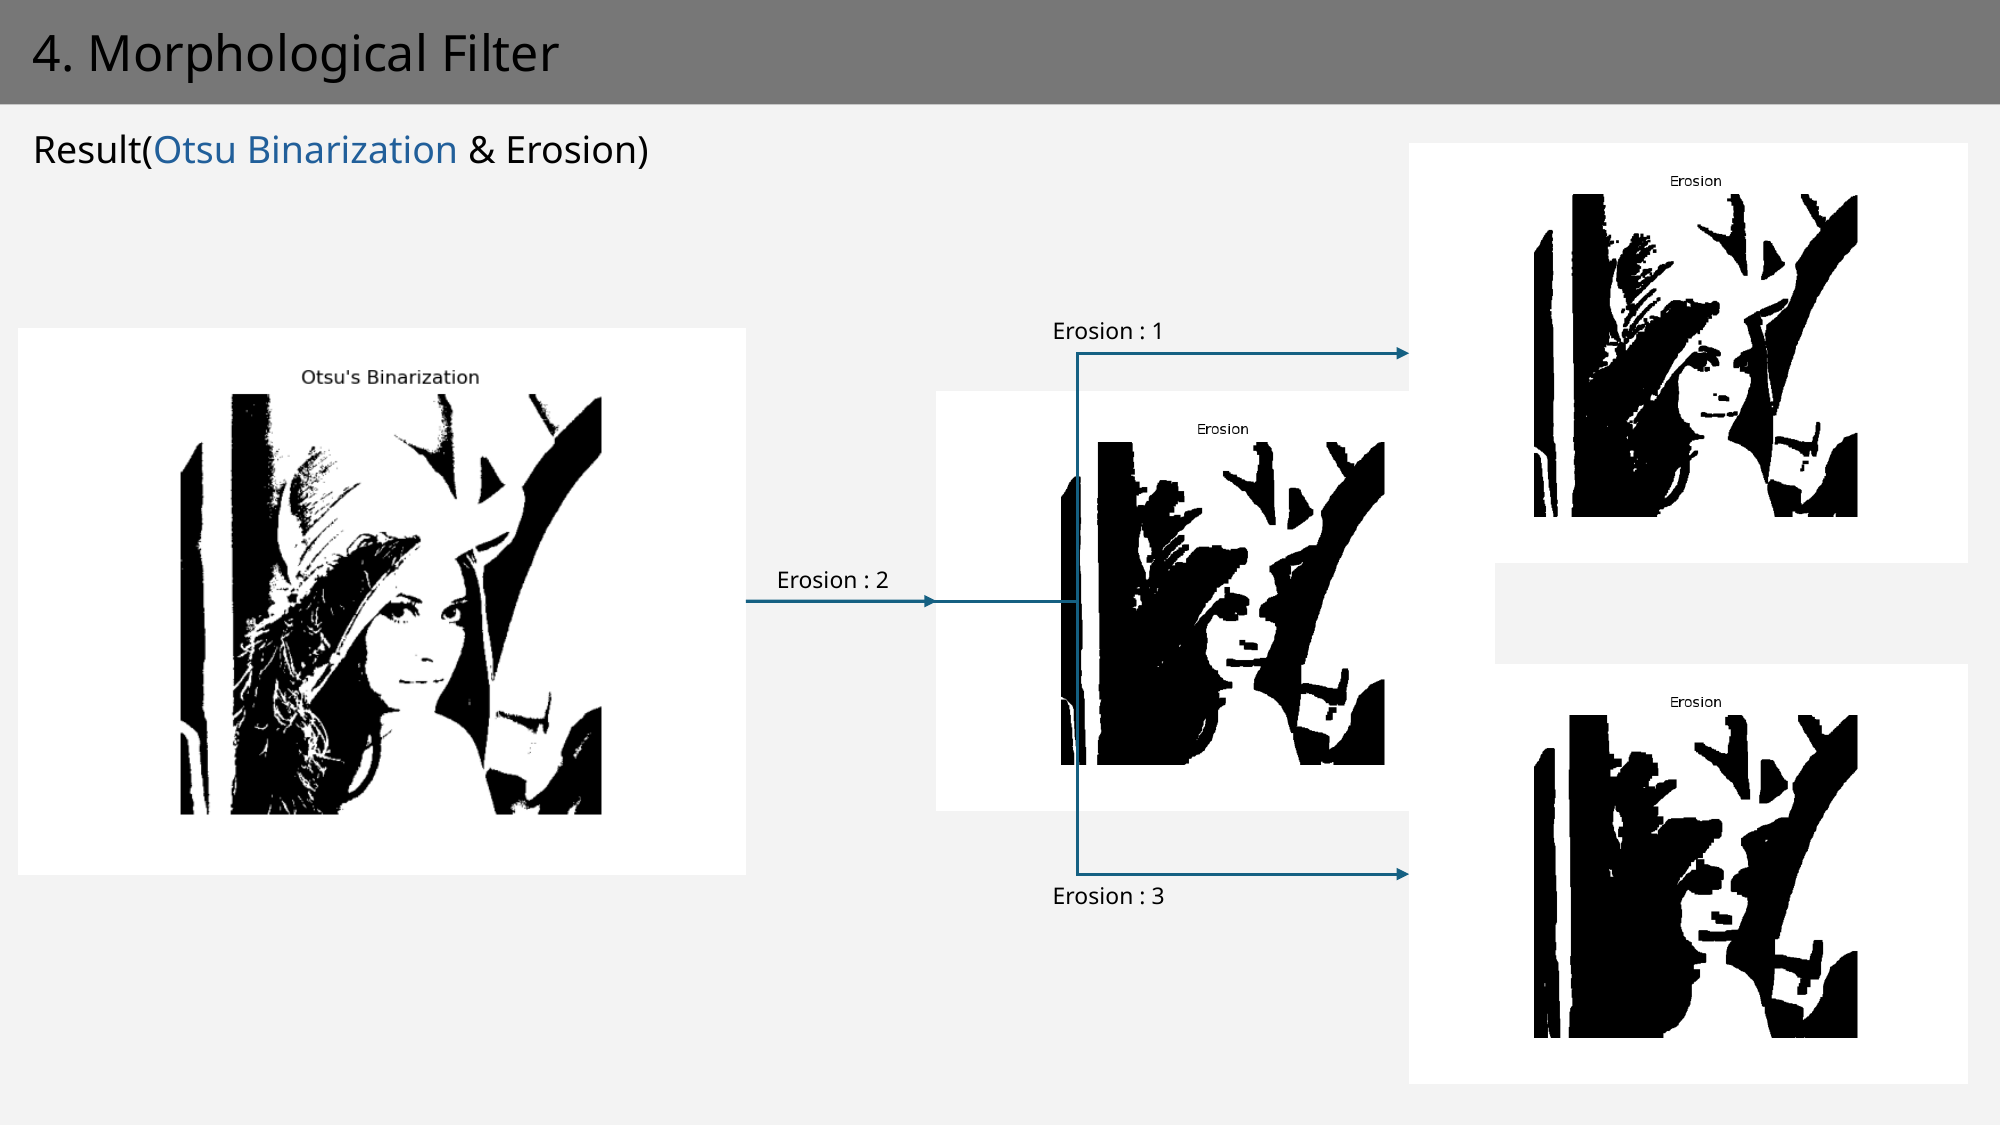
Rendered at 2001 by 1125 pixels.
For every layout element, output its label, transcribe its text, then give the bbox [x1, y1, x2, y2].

text_box Erosion : 3 [1038, 875, 1197, 917]
text_box Erosion : 1 [1038, 309, 1197, 352]
text_box Result(Otsu Binarization & Erosion) [18, 118, 746, 179]
text_box 4. Morphological Filter [18, 14, 837, 89]
picture [1408, 143, 1968, 1084]
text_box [745, 352, 1410, 600]
text_box [0, 0, 2000, 106]
picture [17, 327, 747, 875]
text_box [745, 600, 1410, 875]
